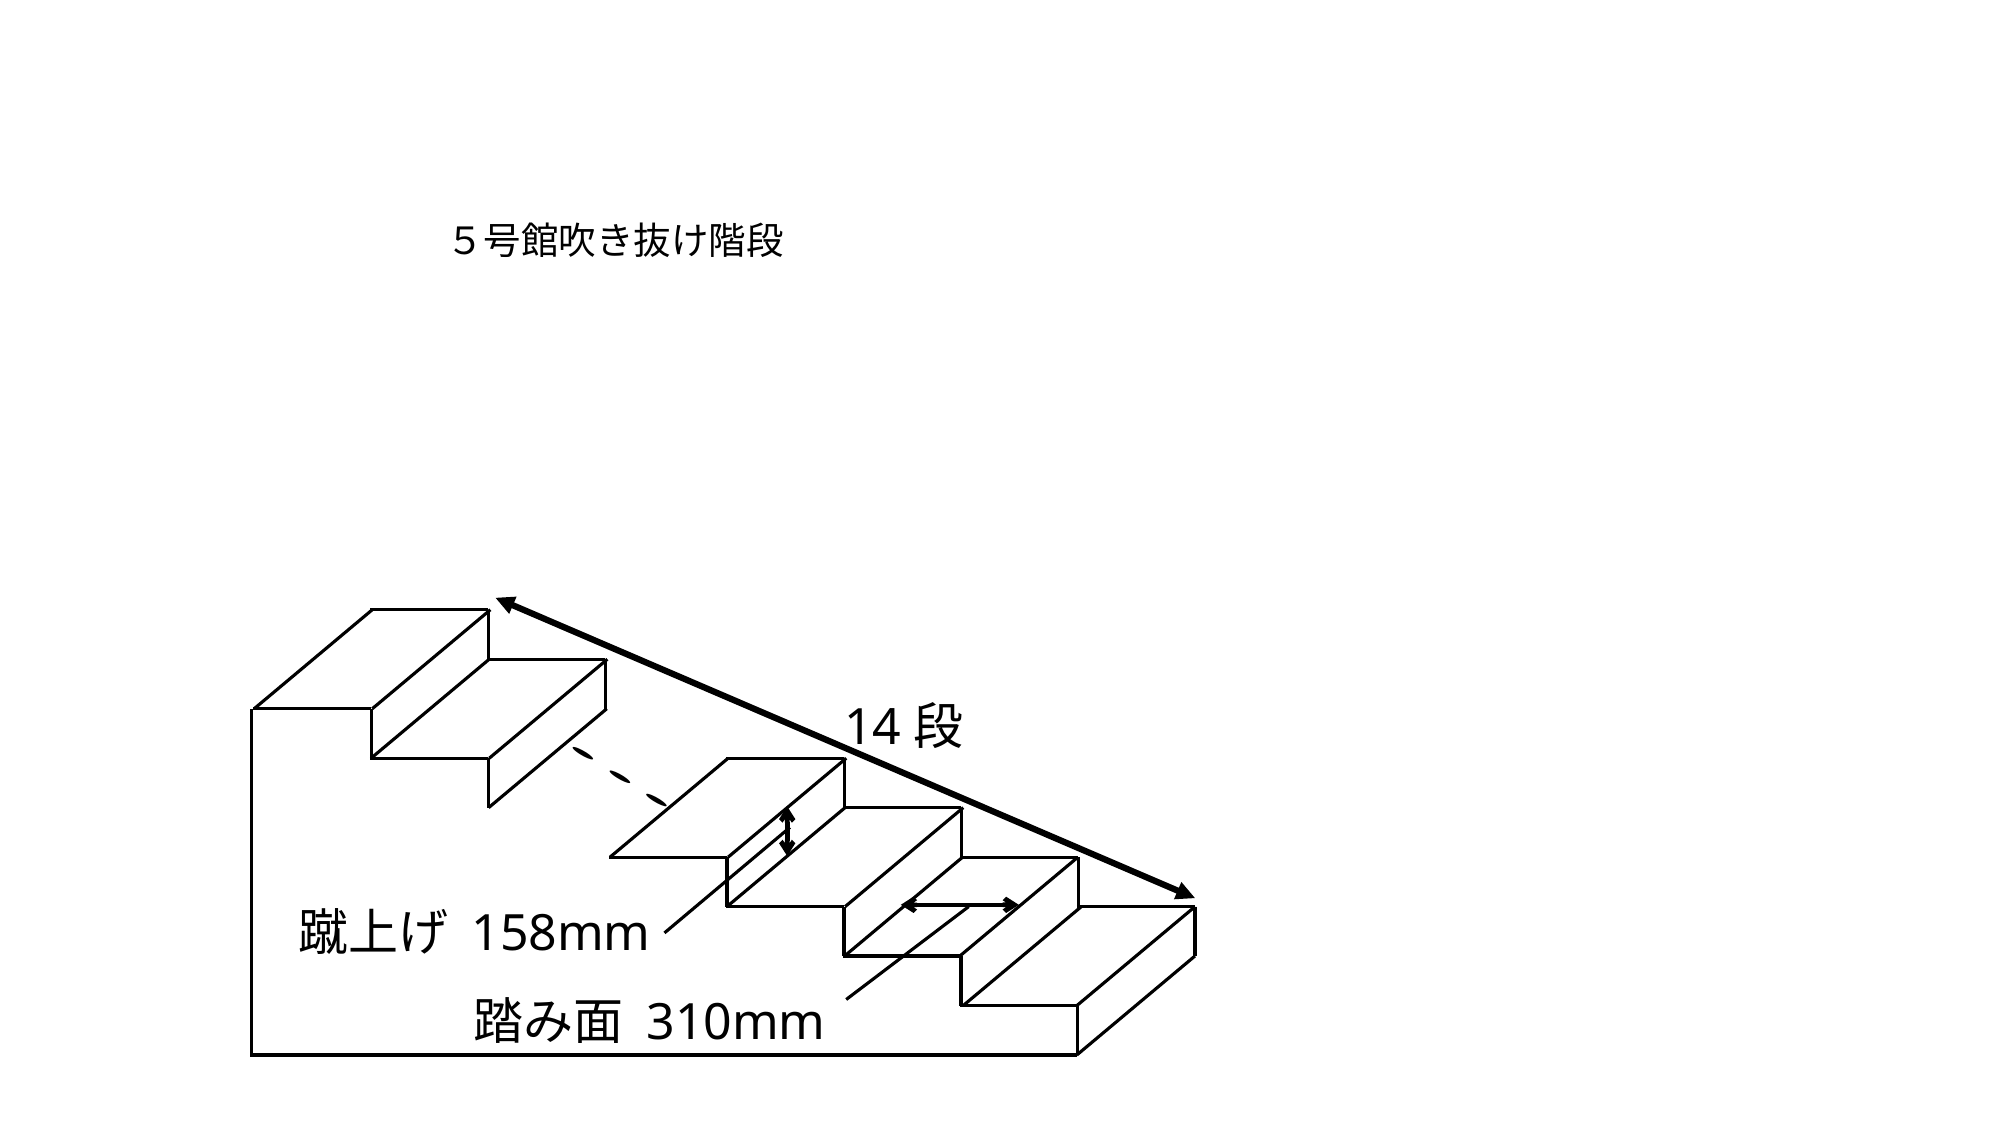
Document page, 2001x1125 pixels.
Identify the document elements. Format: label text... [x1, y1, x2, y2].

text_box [249, 609, 1196, 1056]
text_box ５号館吹き抜け階段 [431, 209, 826, 270]
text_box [495, 597, 1196, 609]
